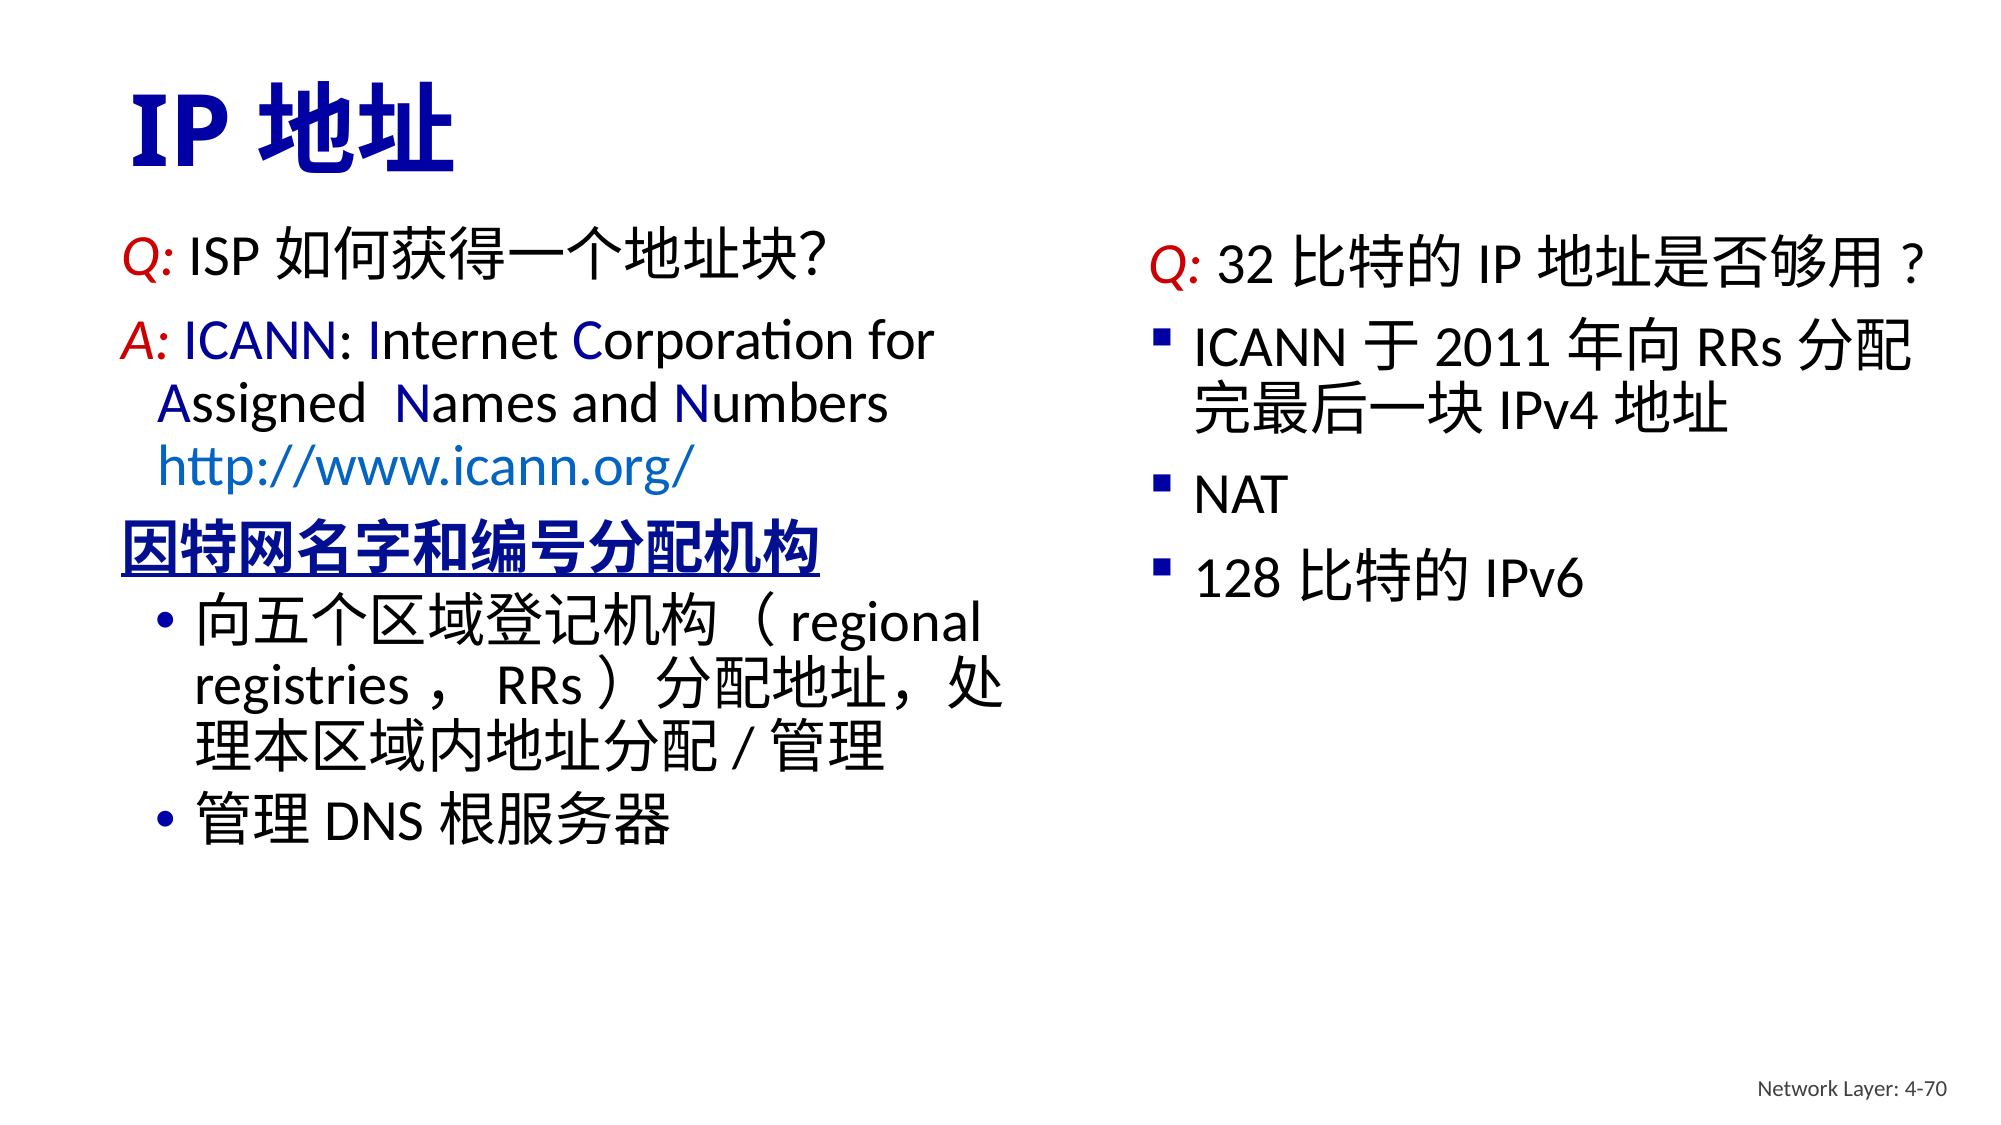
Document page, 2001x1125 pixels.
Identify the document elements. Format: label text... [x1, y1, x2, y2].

text_box Q: ISP如何获得一个地址块？ A: ICANN: Internet Corporation for Assigned Names and Numbers http://www.icann.org/ 因特网名字和编号分配机构 向五个区域登记机构（regional registries，RRs）分配地址，处理本区域内地址分配/管理 管理DNS根服务器 [85, 217, 1040, 1055]
text_box Q: 32比特的IP地址是否够用? ICANN于2011年向RRs分配完最后一块IPv4地址 NAT 128比特的IPv6 [1112, 225, 1940, 822]
title IP地址 [115, 46, 1841, 222]
slide_number Network Layer: 4-70 [1512, 1056, 1963, 1117]
